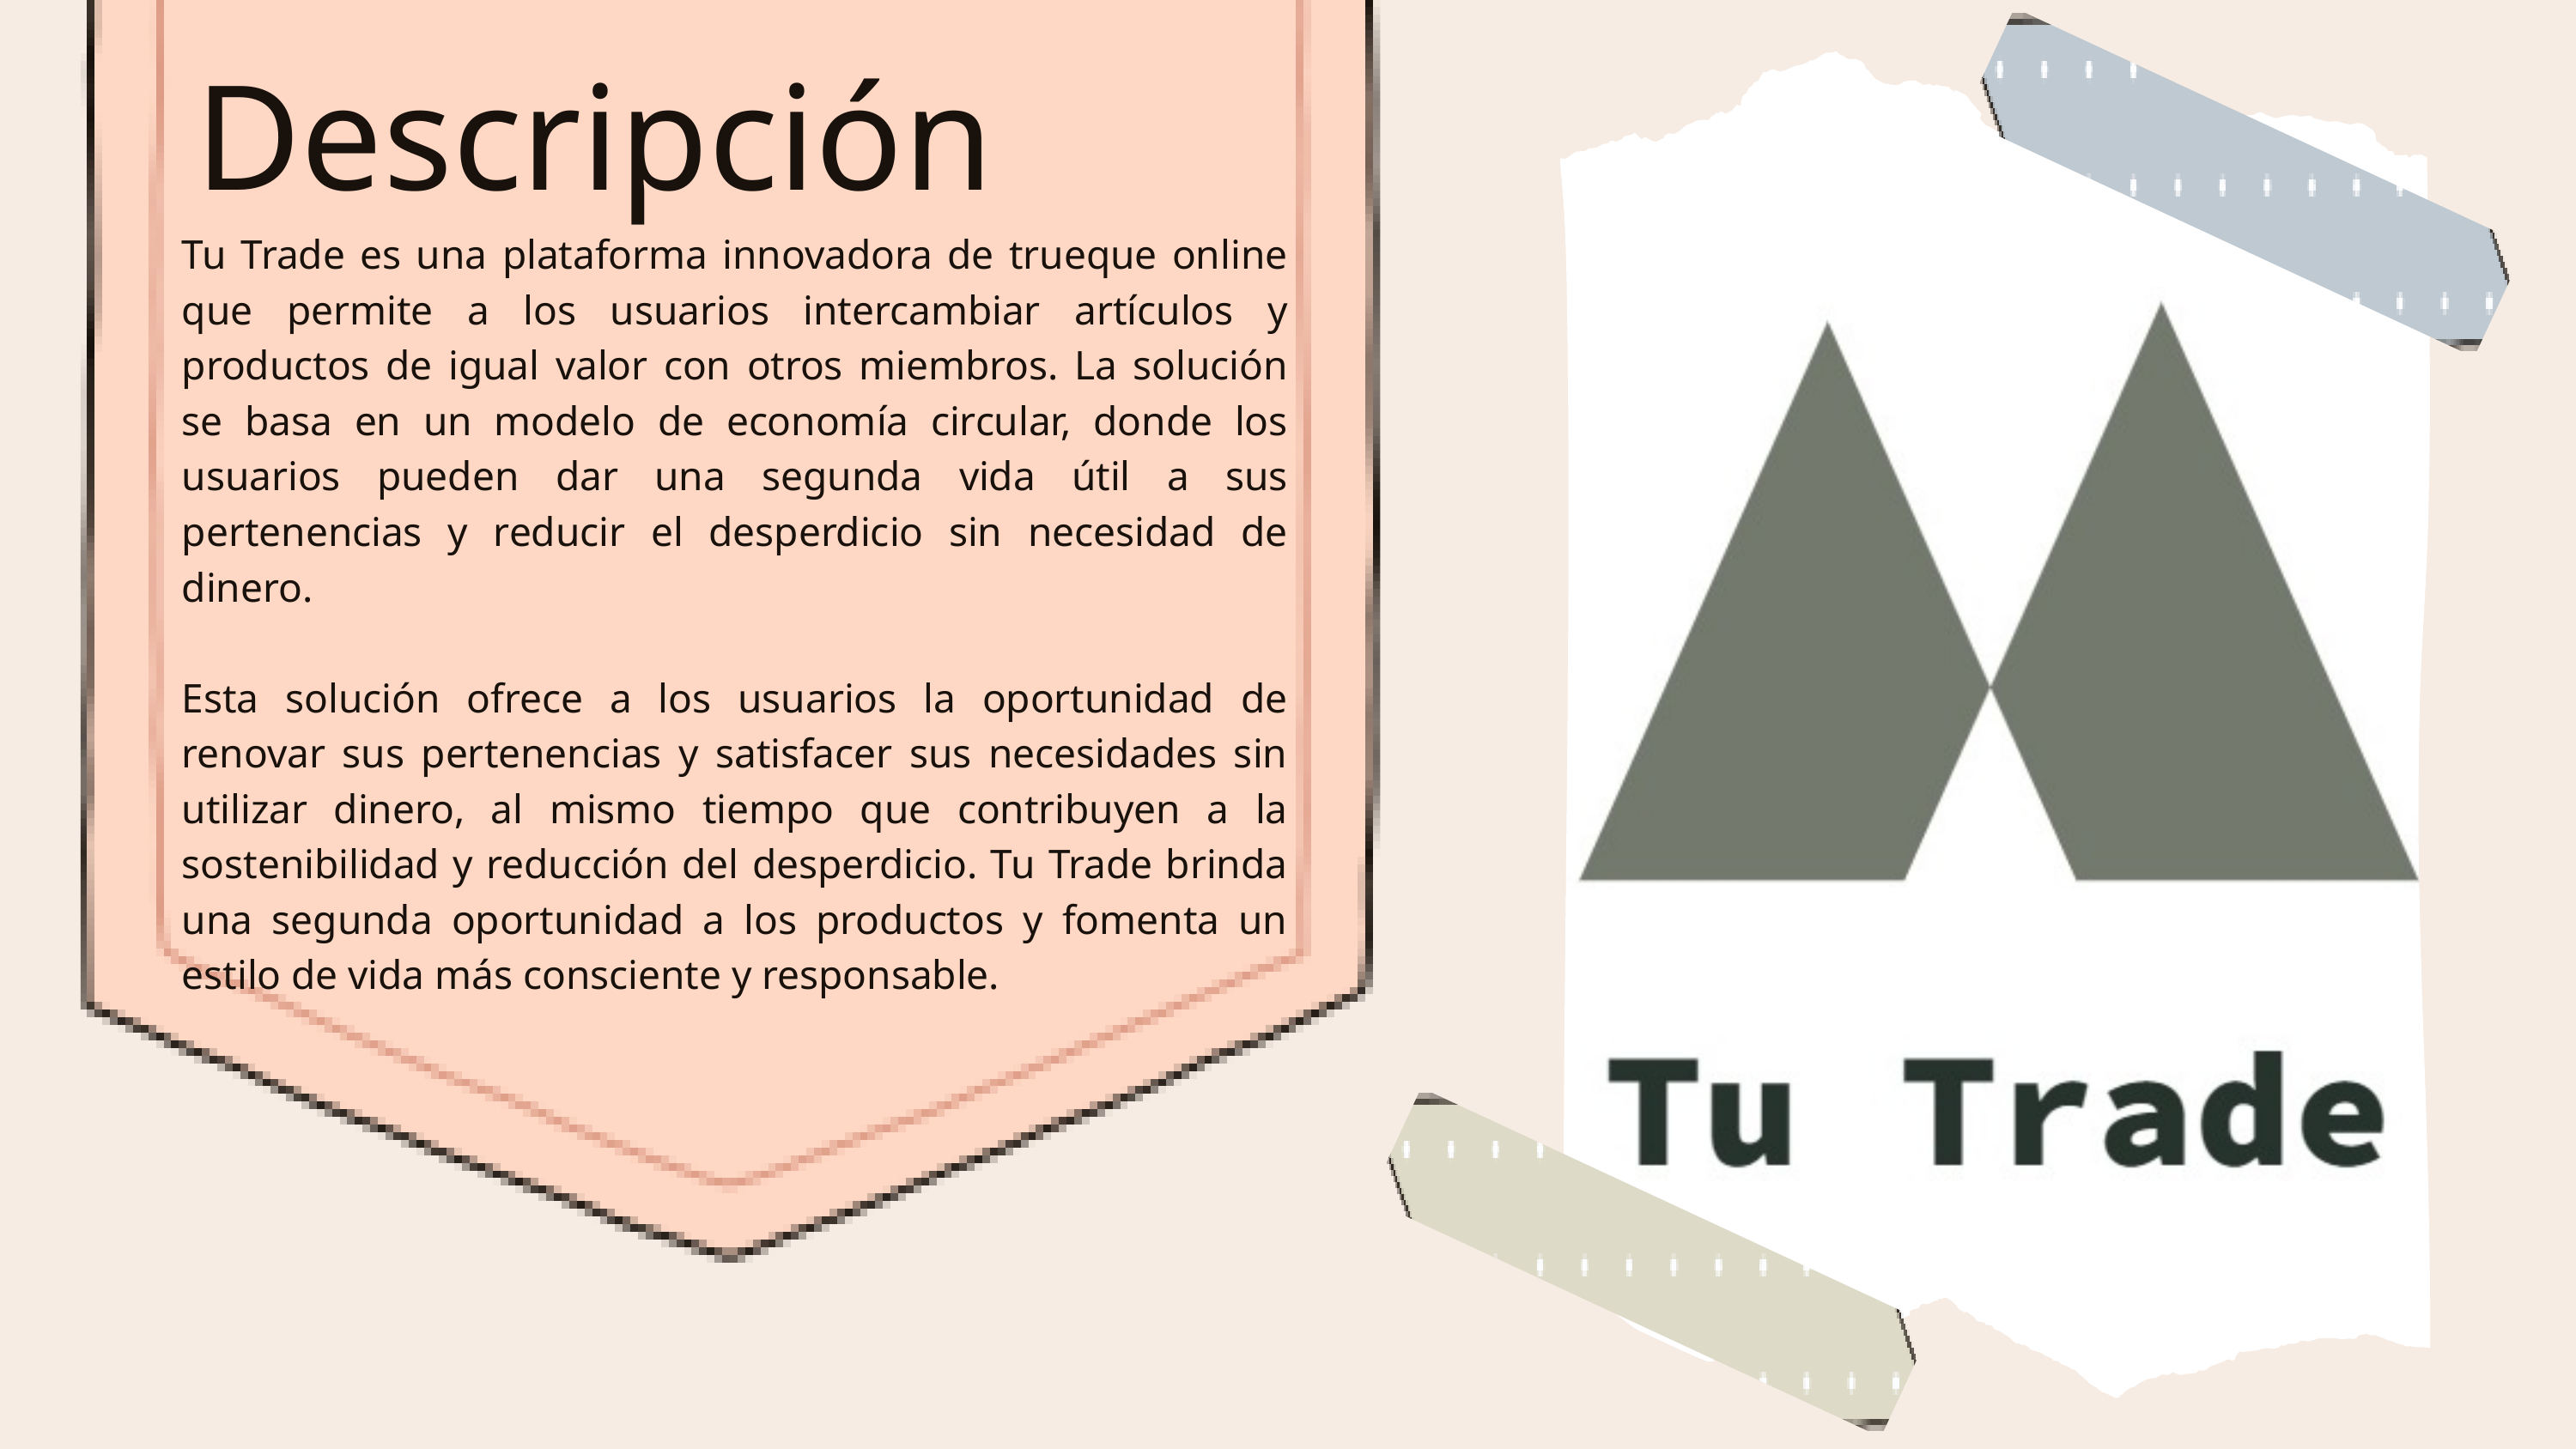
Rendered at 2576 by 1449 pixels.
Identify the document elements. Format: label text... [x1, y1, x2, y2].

text_box [2436, 203, 2526, 357]
text_box [1369, 1088, 1554, 1286]
text_box Tu Trade es una plataforma innovadora de trueque online que permite a los usuarios intercambiar artículos y productos de igual valor con otros miembros. La solución se basa en un modelo de economía circular, donde los usuarios pueden dar una segunda vida útil a sus pertenencias y reducir el desperdicio sin necesidad de dinero. Esta solución ofrece a los usuarios la oportunidad de renovar sus pertenencias y satisfacer sus necesidades sin utilizar dinero, al mismo tiempo que contribuyen a la sostenibilidad y reducción del desperdicio. Tu Trade brinda una segunda oportunidad a los productos y fomenta un estilo de vida más consciente y responsable. [181, 221, 1288, 998]
text_box [1810, 1404, 1897, 1437]
text_box Descripción [195, 15, 1622, 220]
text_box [1558, 51, 2432, 1397]
text_box [80, 0, 1381, 1263]
text_box [1995, 8, 2105, 50]
